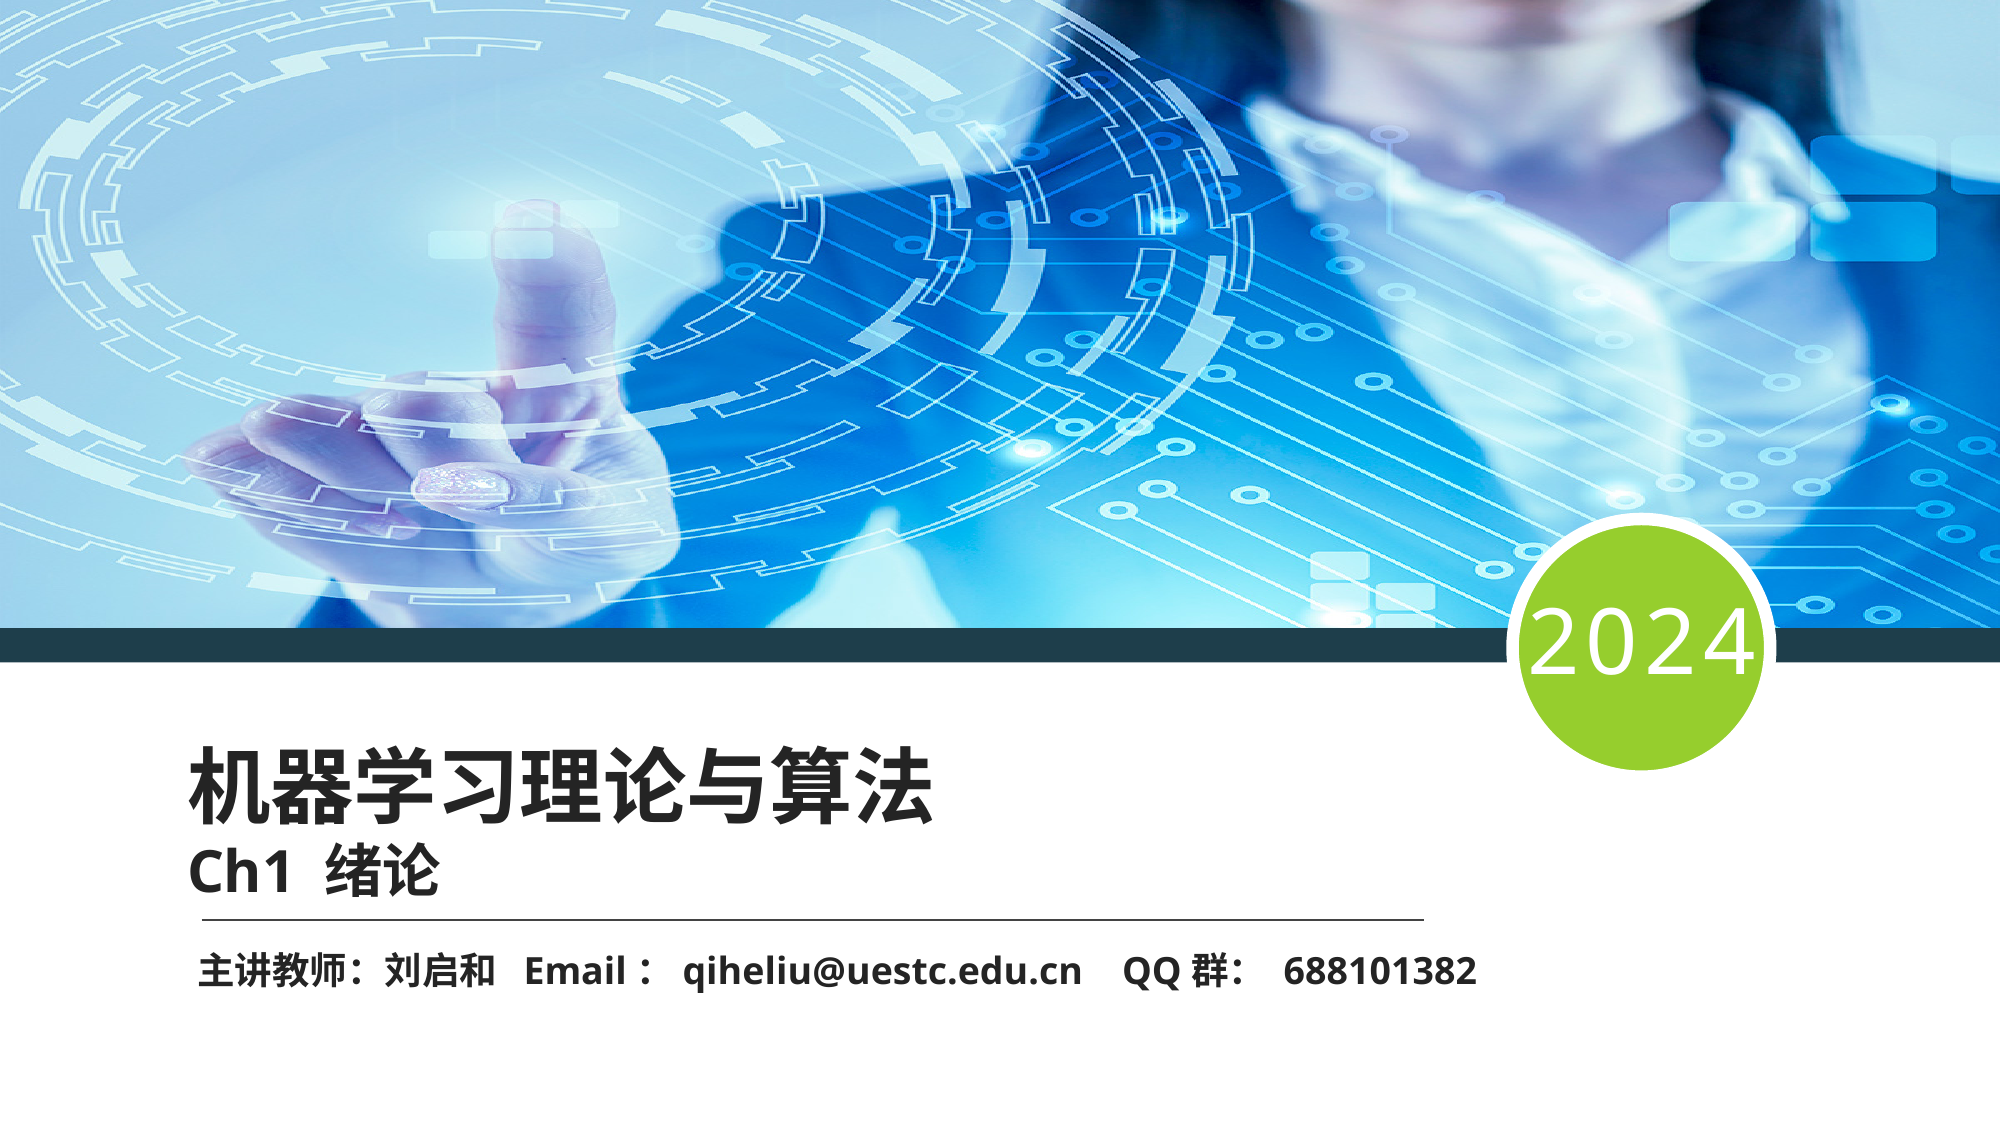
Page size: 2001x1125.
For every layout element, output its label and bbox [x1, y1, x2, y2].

text_box [1776, 627, 2000, 663]
text_box [172, 726, 1525, 1001]
text_box [0, 627, 1507, 663]
text_box [1512, 518, 1771, 777]
text_box [0, 0, 2000, 627]
